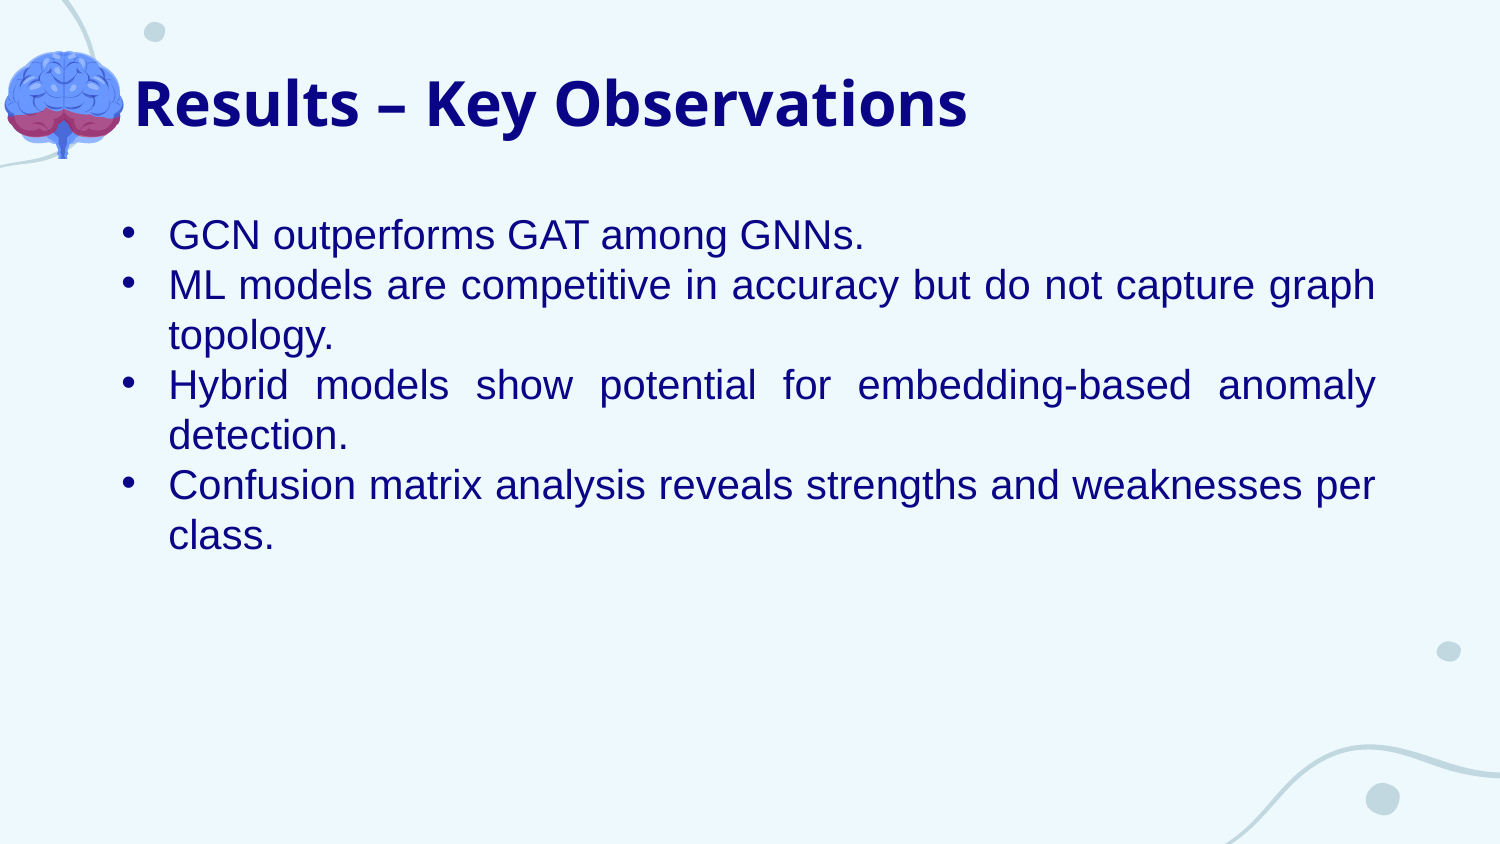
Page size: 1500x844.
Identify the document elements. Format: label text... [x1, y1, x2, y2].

text_box GCN outperforms GAT among GNNs. ML models are competitive in accuracy but do not capture graph topology. Hybrid models show potential for embedding-based anomaly detection. Confusion matrix analysis reveals strengths and weaknesses per class. [106, 199, 1392, 565]
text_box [0, 50, 129, 160]
title Results – Key Observations [126, 49, 1382, 143]
